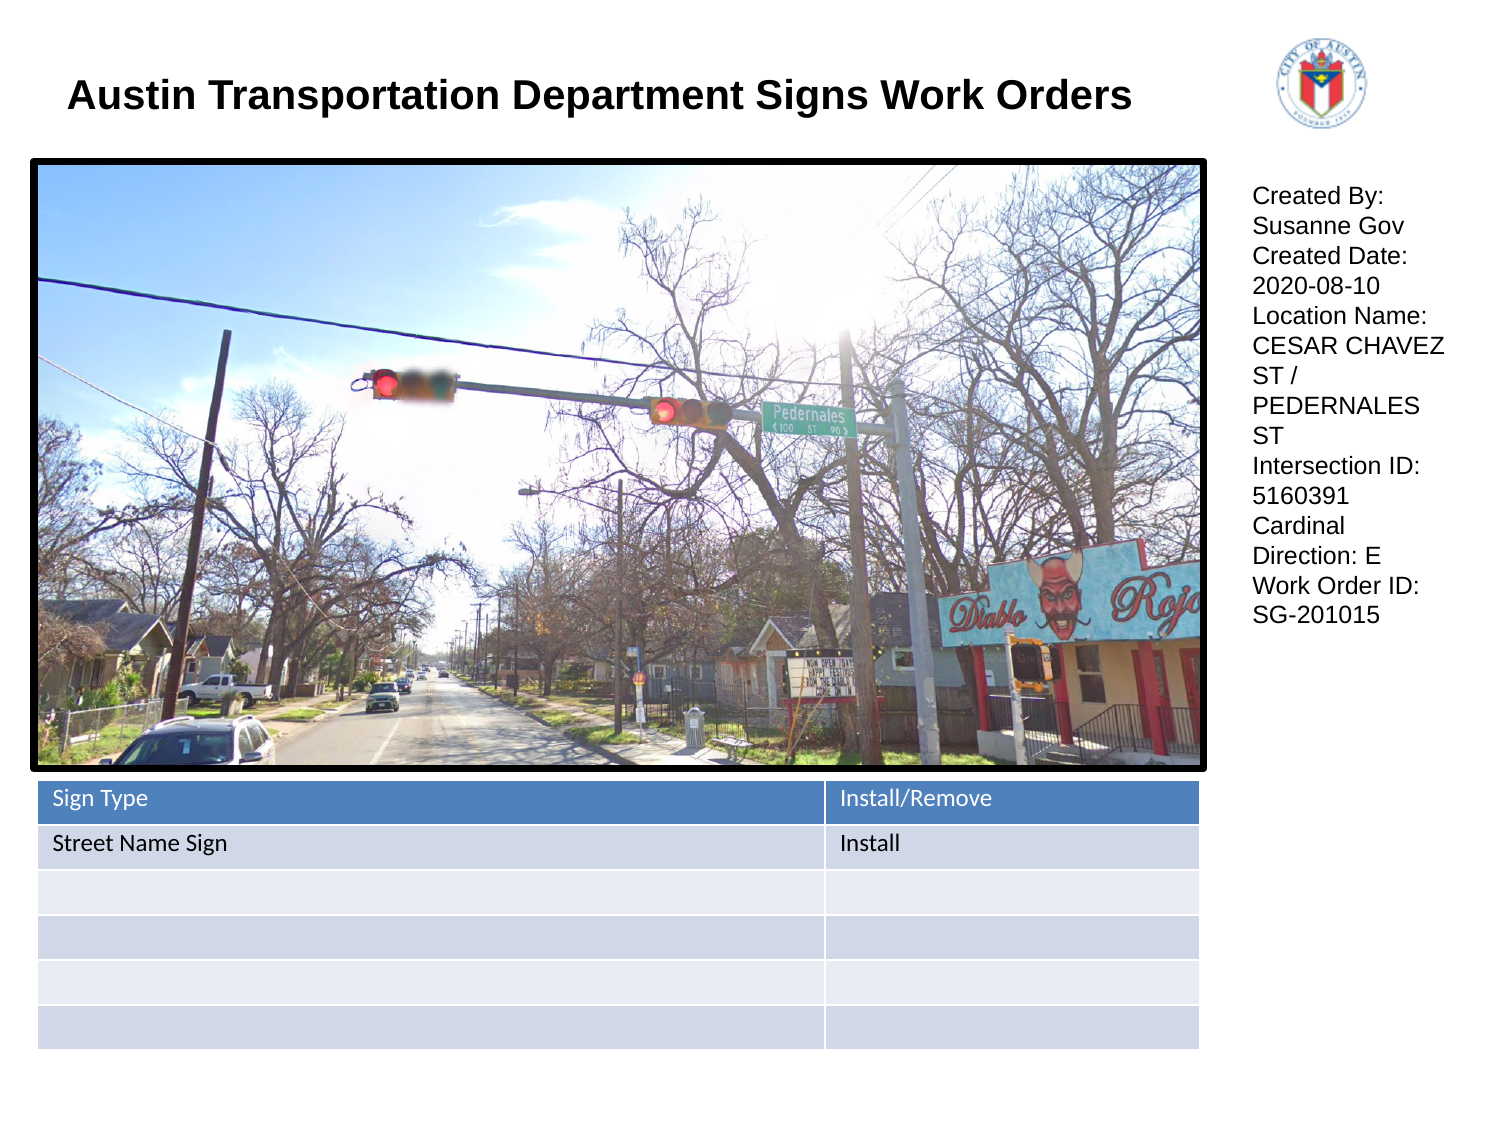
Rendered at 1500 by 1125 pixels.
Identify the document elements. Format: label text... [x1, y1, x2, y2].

text_box Austin Transportation Department Signs Work Orders [51, 60, 1149, 125]
table_cell [38, 1006, 824, 1049]
table_cell [826, 1006, 1199, 1049]
picture [37, 164, 1201, 766]
table_cell [38, 871, 824, 914]
table_cell [826, 871, 1199, 914]
table_cell [38, 961, 824, 1004]
text_box Created By: Susanne Gov Created Date: 2020-08-10 Location Name: CESAR CHAVEZ ST / PEDERNALES ST Intersection ID: 5160391 Cardinal Direction: E Work Order ID: SG-201015 [1237, 172, 1463, 637]
picture [1274, 37, 1369, 132]
table_cell Install [826, 826, 1199, 869]
table_cell Street Name Sign [38, 826, 824, 869]
table_cell [826, 961, 1199, 1004]
table_header Install/Remove [826, 781, 1199, 824]
table_cell [38, 916, 824, 959]
table_cell [826, 916, 1199, 959]
table_header Sign Type [38, 781, 824, 824]
